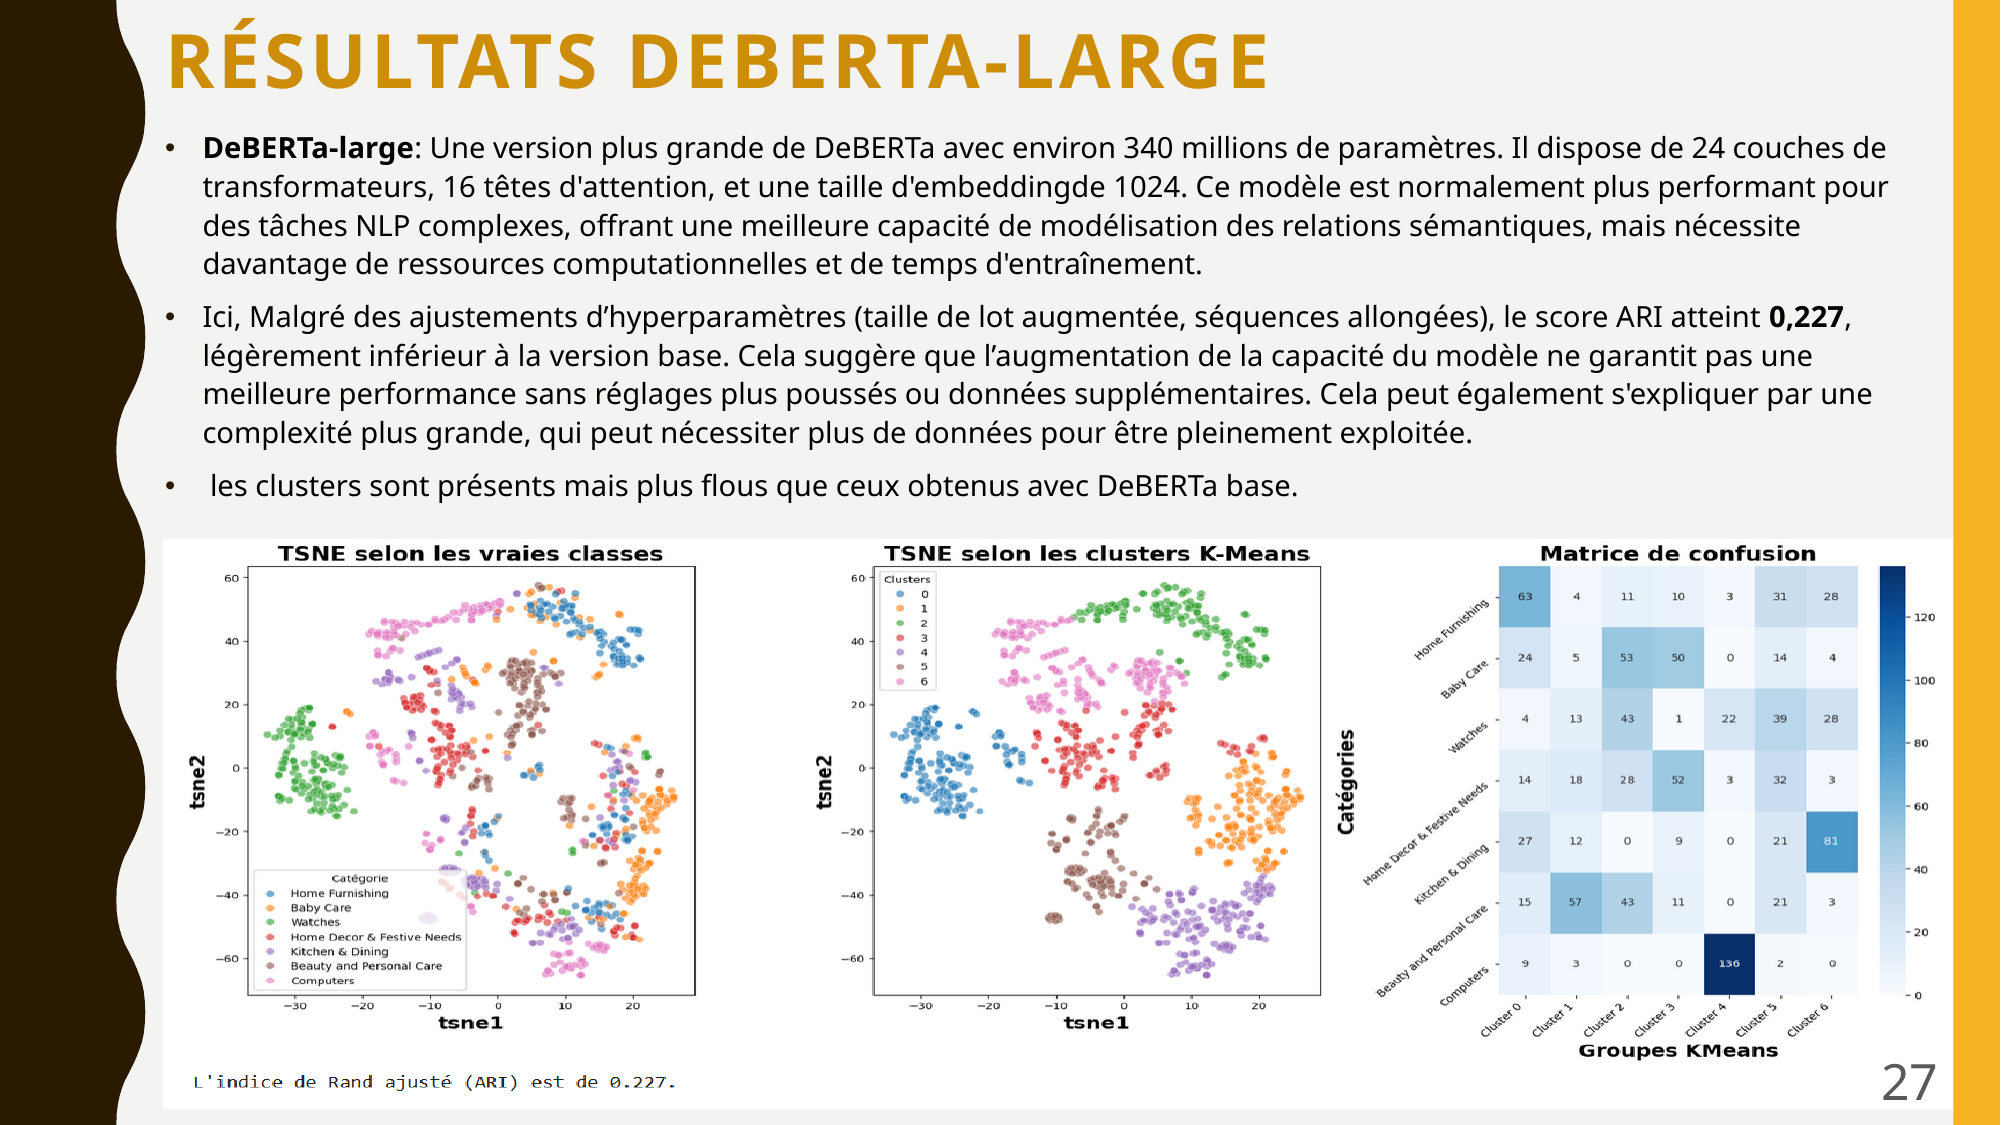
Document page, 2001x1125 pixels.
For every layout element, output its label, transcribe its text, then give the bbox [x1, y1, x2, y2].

list DeBERTa-large: Une version plus grande de DeBERTa avec environ 340 millions de paramètres. Il dispose de 24 couches de transformateurs, 16 têtes d'attention, et une taille d'embeddingde 1024. Ce modèle est normalement plus performant pour des tâches NLP complexes, offrant une meilleure capacité de modélisation des relations sémantiques, mais nécessite davantage de ressources computationnelles et de temps d'entraînement. Ici, Malgré des ajustements d’hyperparamètres (taille de lot augmentée, séquences allongées), le score ARI atteint 0,227, légèrement inférieur à la version base. Cela suggère que l’augmentation de la capacité du modèle ne garantit pas une meilleure performance sans réglages plus poussés ou données supplémentaires. Cela peut également s'expliquer par une complexité plus grande, qui peut nécessiter plus de données pour être pleinement exploitée. les clusters sont présents mais plus flous que ceux obtenus avec DeBERTa base. [150, 118, 1953, 1117]
title Résultats DeBERTa-large [150, 16, 1953, 118]
picture [163, 539, 1953, 1109]
